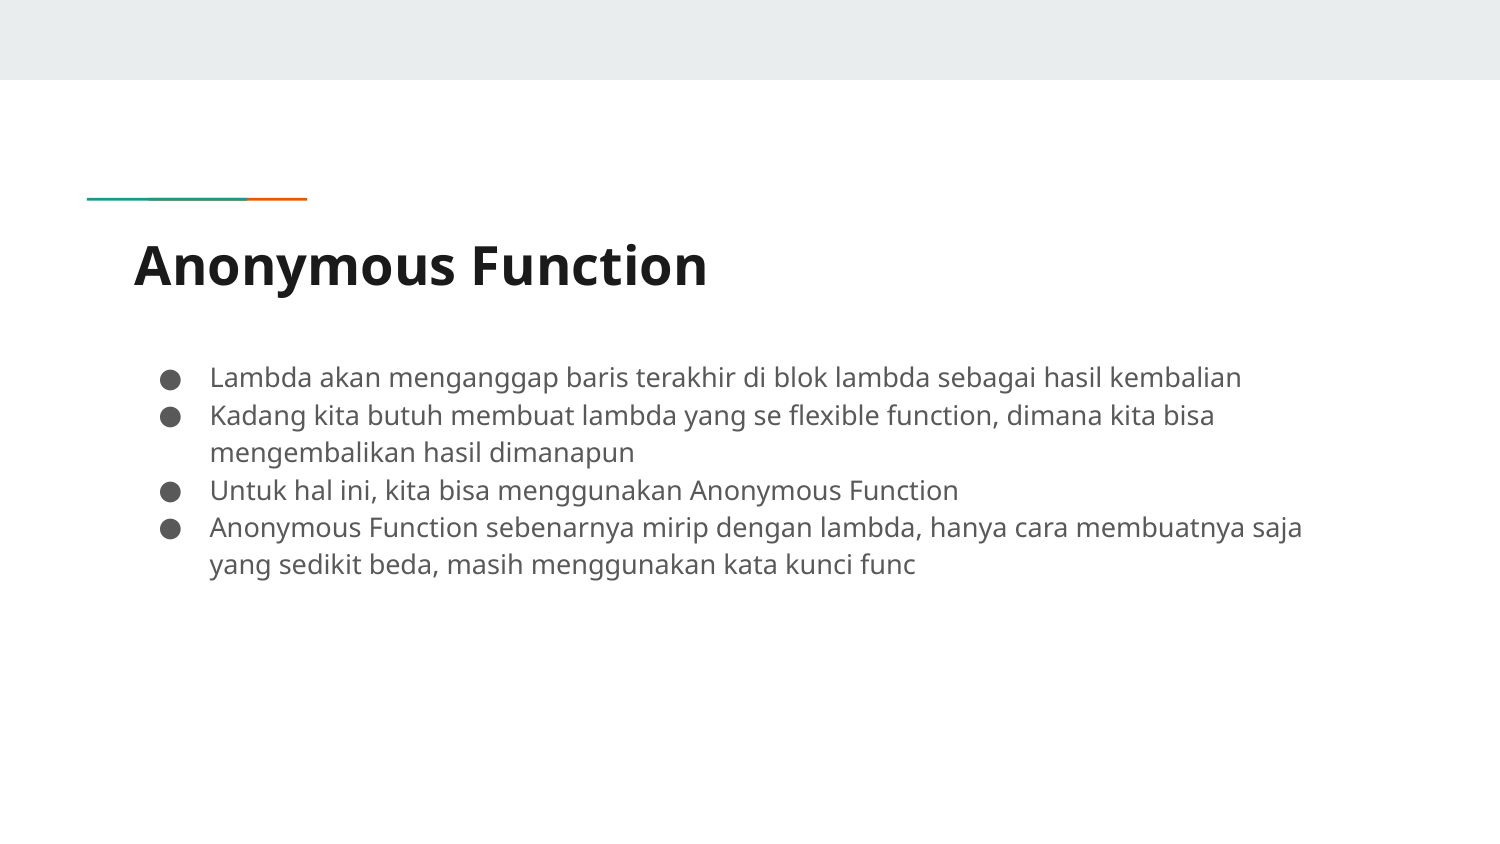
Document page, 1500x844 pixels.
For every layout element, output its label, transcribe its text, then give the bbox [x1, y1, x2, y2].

title Anonymous Function [119, 216, 1381, 305]
list Lambda akan menganggap baris terakhir di blok lambda sebagai hasil kembalian Kadang kita butuh membuat lambda yang se flexible function, dimana kita bisa mengembalikan hasil dimanapun Untuk hal ini, kita bisa menggunakan Anonymous Function Anonymous Function sebenarnya mirip dengan lambda, hanya cara membuatnya saja yang sedikit beda, masih menggunakan kata kunci func [119, 341, 1381, 712]
